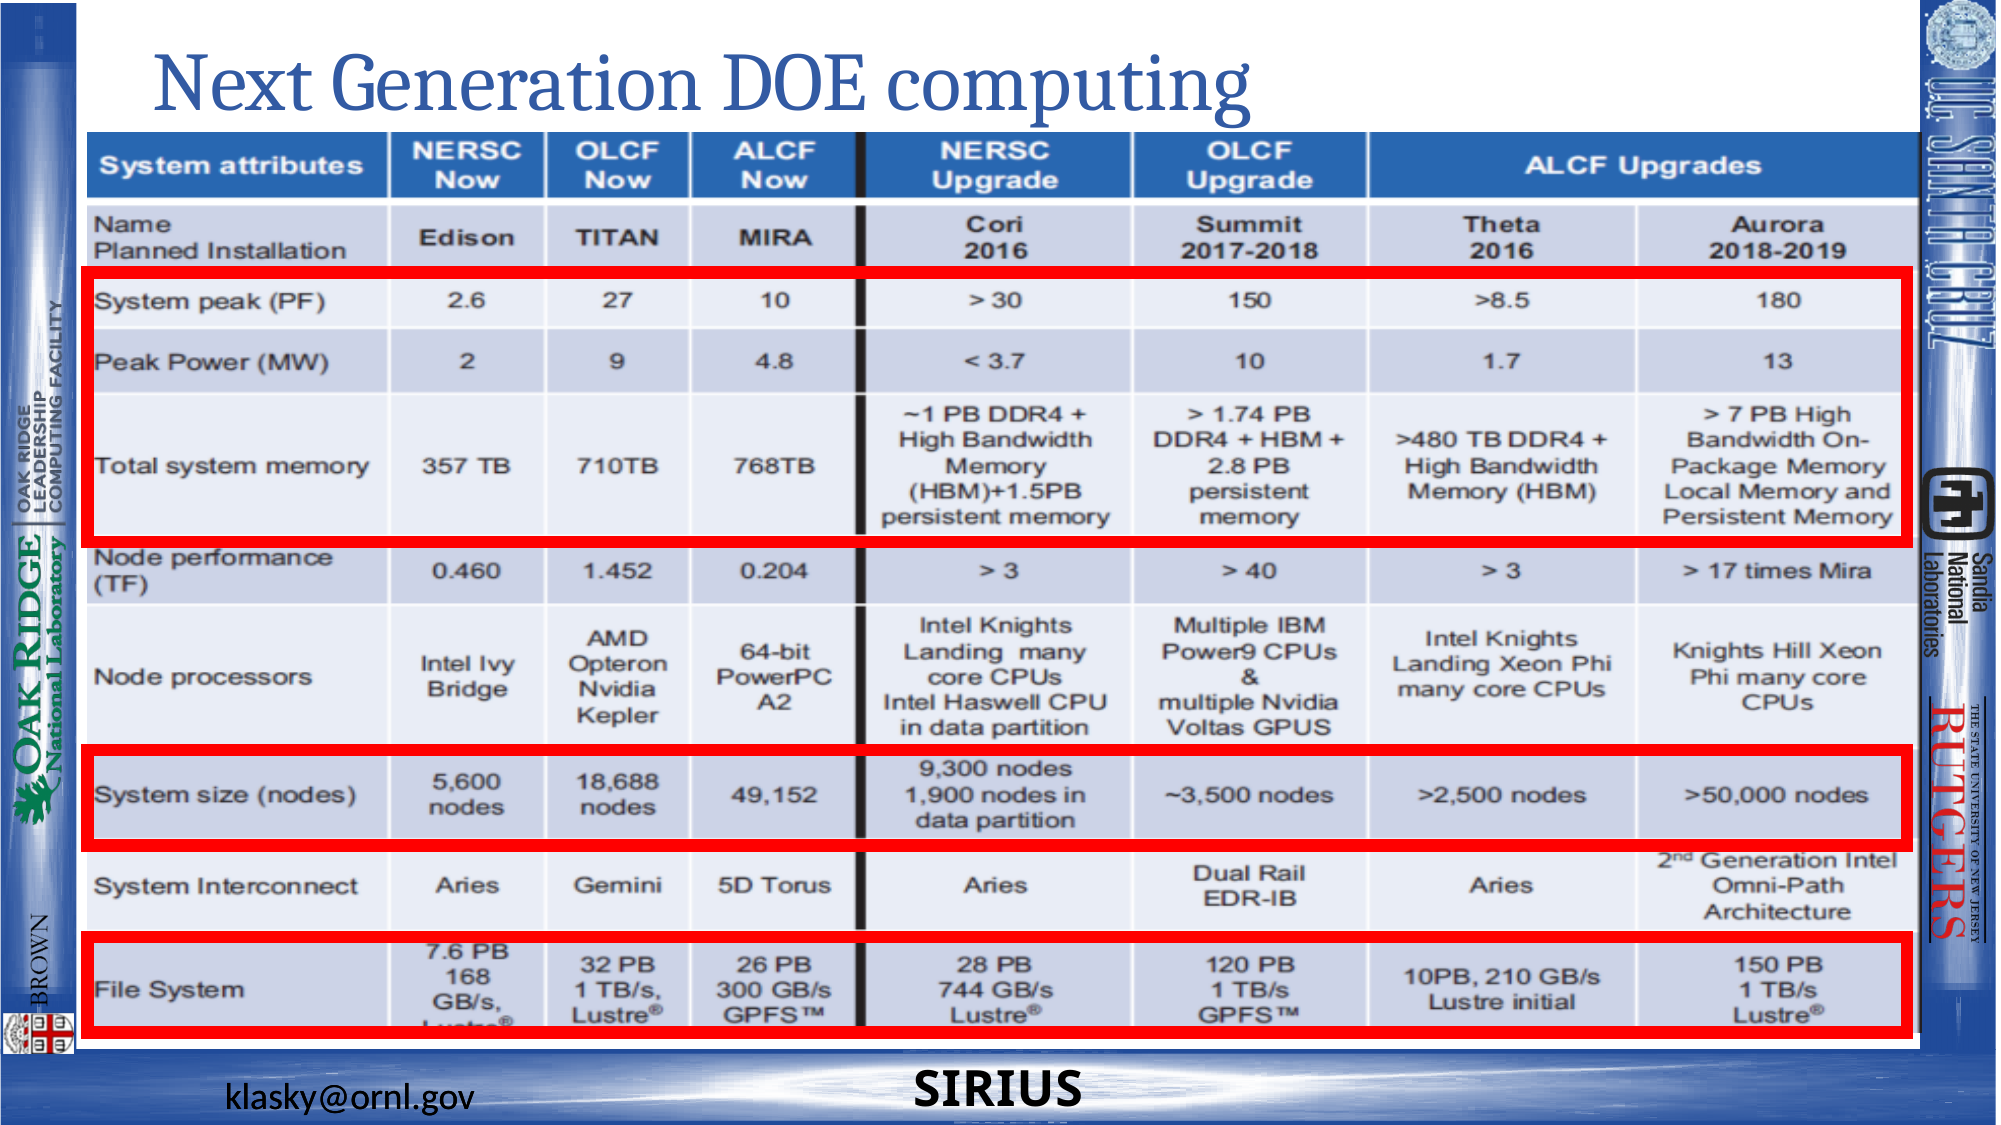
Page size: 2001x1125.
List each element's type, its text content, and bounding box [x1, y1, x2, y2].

picture [12, 301, 66, 825]
picture [4, 898, 74, 1054]
picture [87, 0, 1996, 1033]
title Next Generation DOE computing [137, 19, 1863, 132]
picture [1927, 696, 1988, 943]
